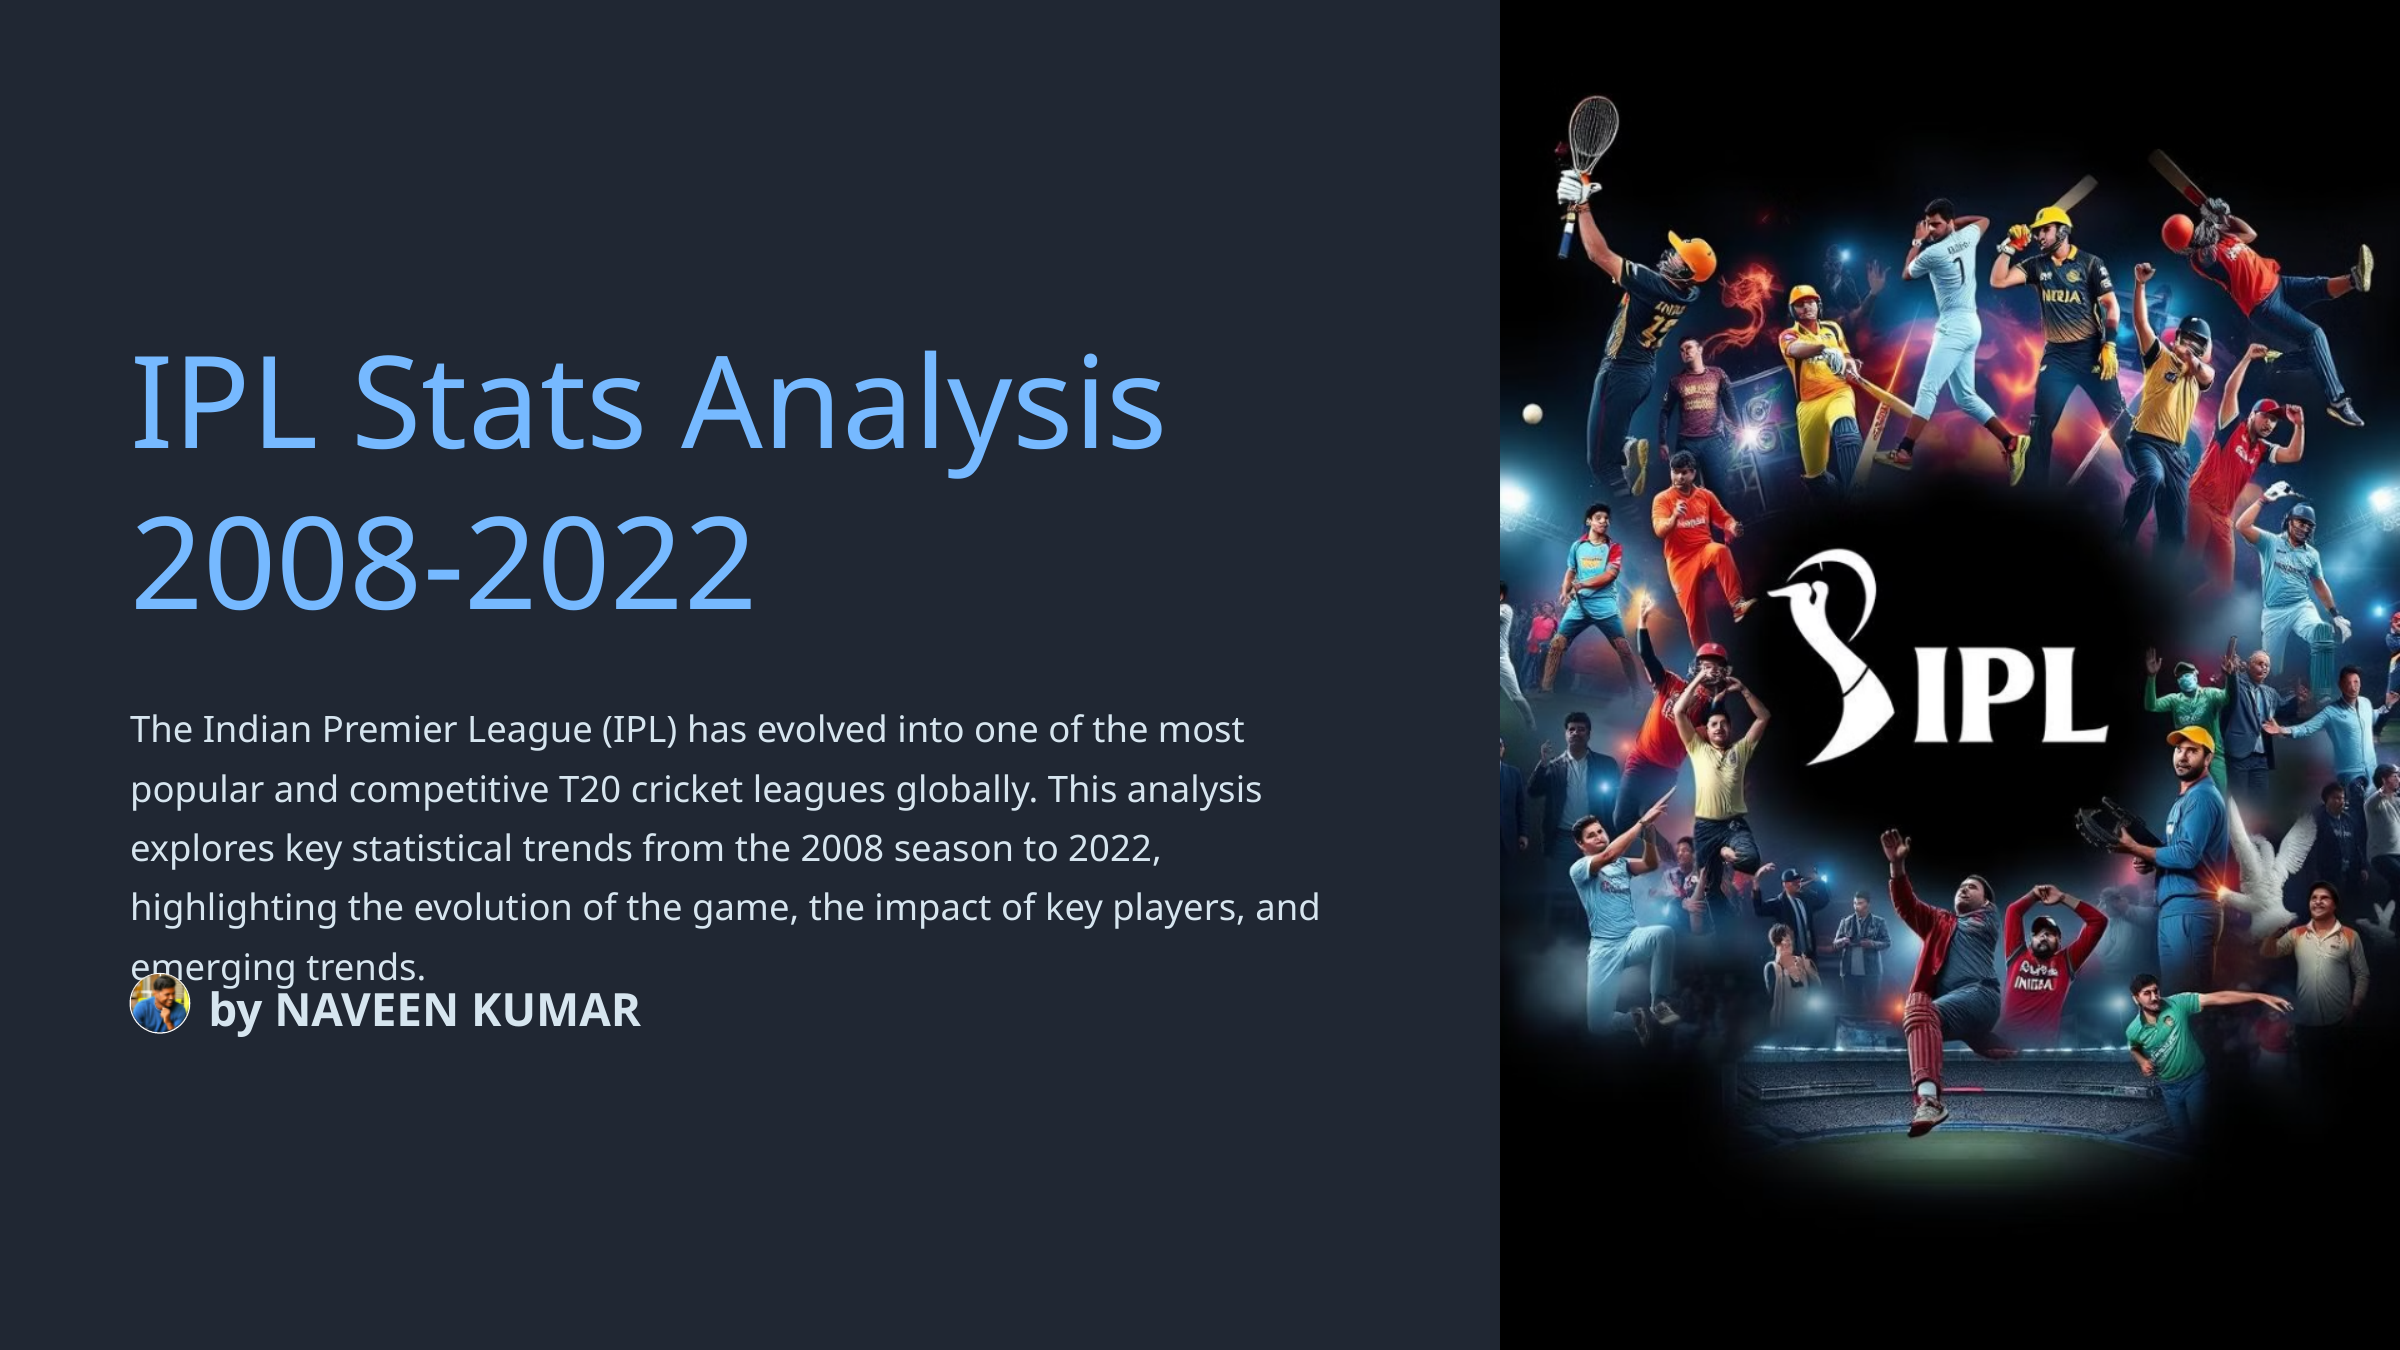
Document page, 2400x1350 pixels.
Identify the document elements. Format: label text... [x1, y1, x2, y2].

text_box The Indian Premier League (IPL) has evolved into one of the most popular and competitive T20 cricket leagues globally. This analysis explores key statistical trends from the 2008 season to 2022, highlighting the evolution of the game, the impact of key players, and emerging trends. [130, 690, 1370, 929]
picture [1499, 0, 2400, 1350]
picture [131, 974, 189, 1032]
text_box by NAVEEN KUMAR [208, 970, 622, 1036]
text_box IPL Stats Analysis 2008-2022 [130, 314, 1370, 635]
